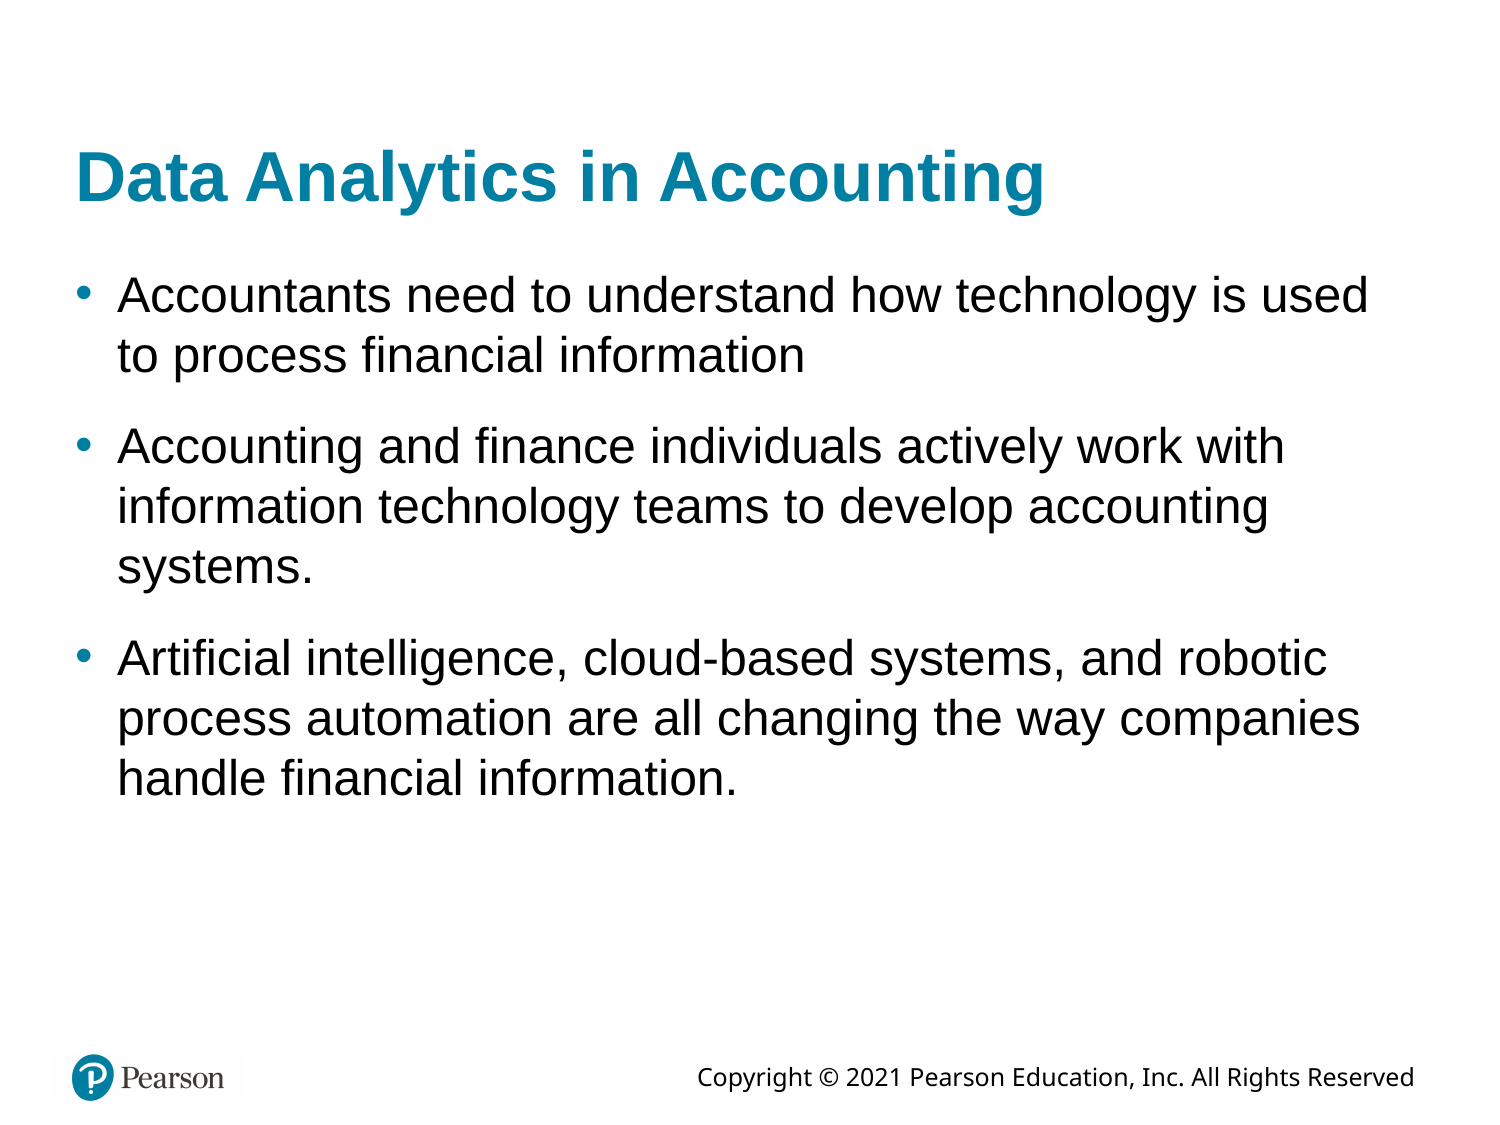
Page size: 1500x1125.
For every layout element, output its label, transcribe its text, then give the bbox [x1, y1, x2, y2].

title Data Analytics in Accounting [75, 35, 1425, 216]
list Accountants need to understand how technology is used to process financial information Accounting and finance individuals actively work with information technology teams to develop accounting systems. Artificial intelligence, cloud-based systems, and robotic process automation are all changing the way companies handle financial information. [75, 262, 1425, 913]
picture [51, 1053, 245, 1102]
